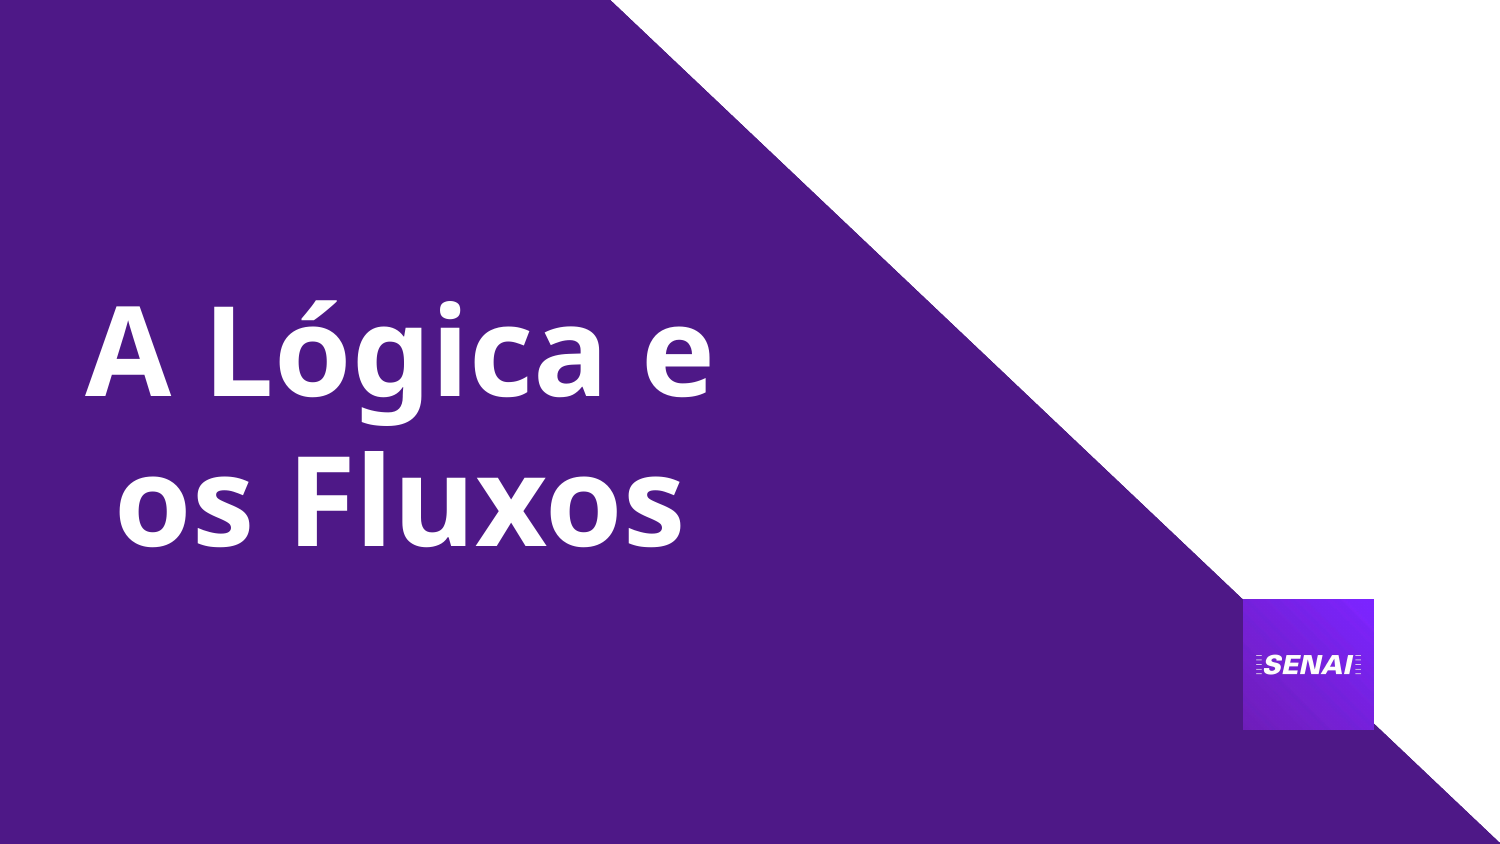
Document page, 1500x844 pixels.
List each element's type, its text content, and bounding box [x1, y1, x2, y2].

picture [1243, 599, 1374, 730]
title A Lógica e os Fluxos [22, 165, 779, 679]
